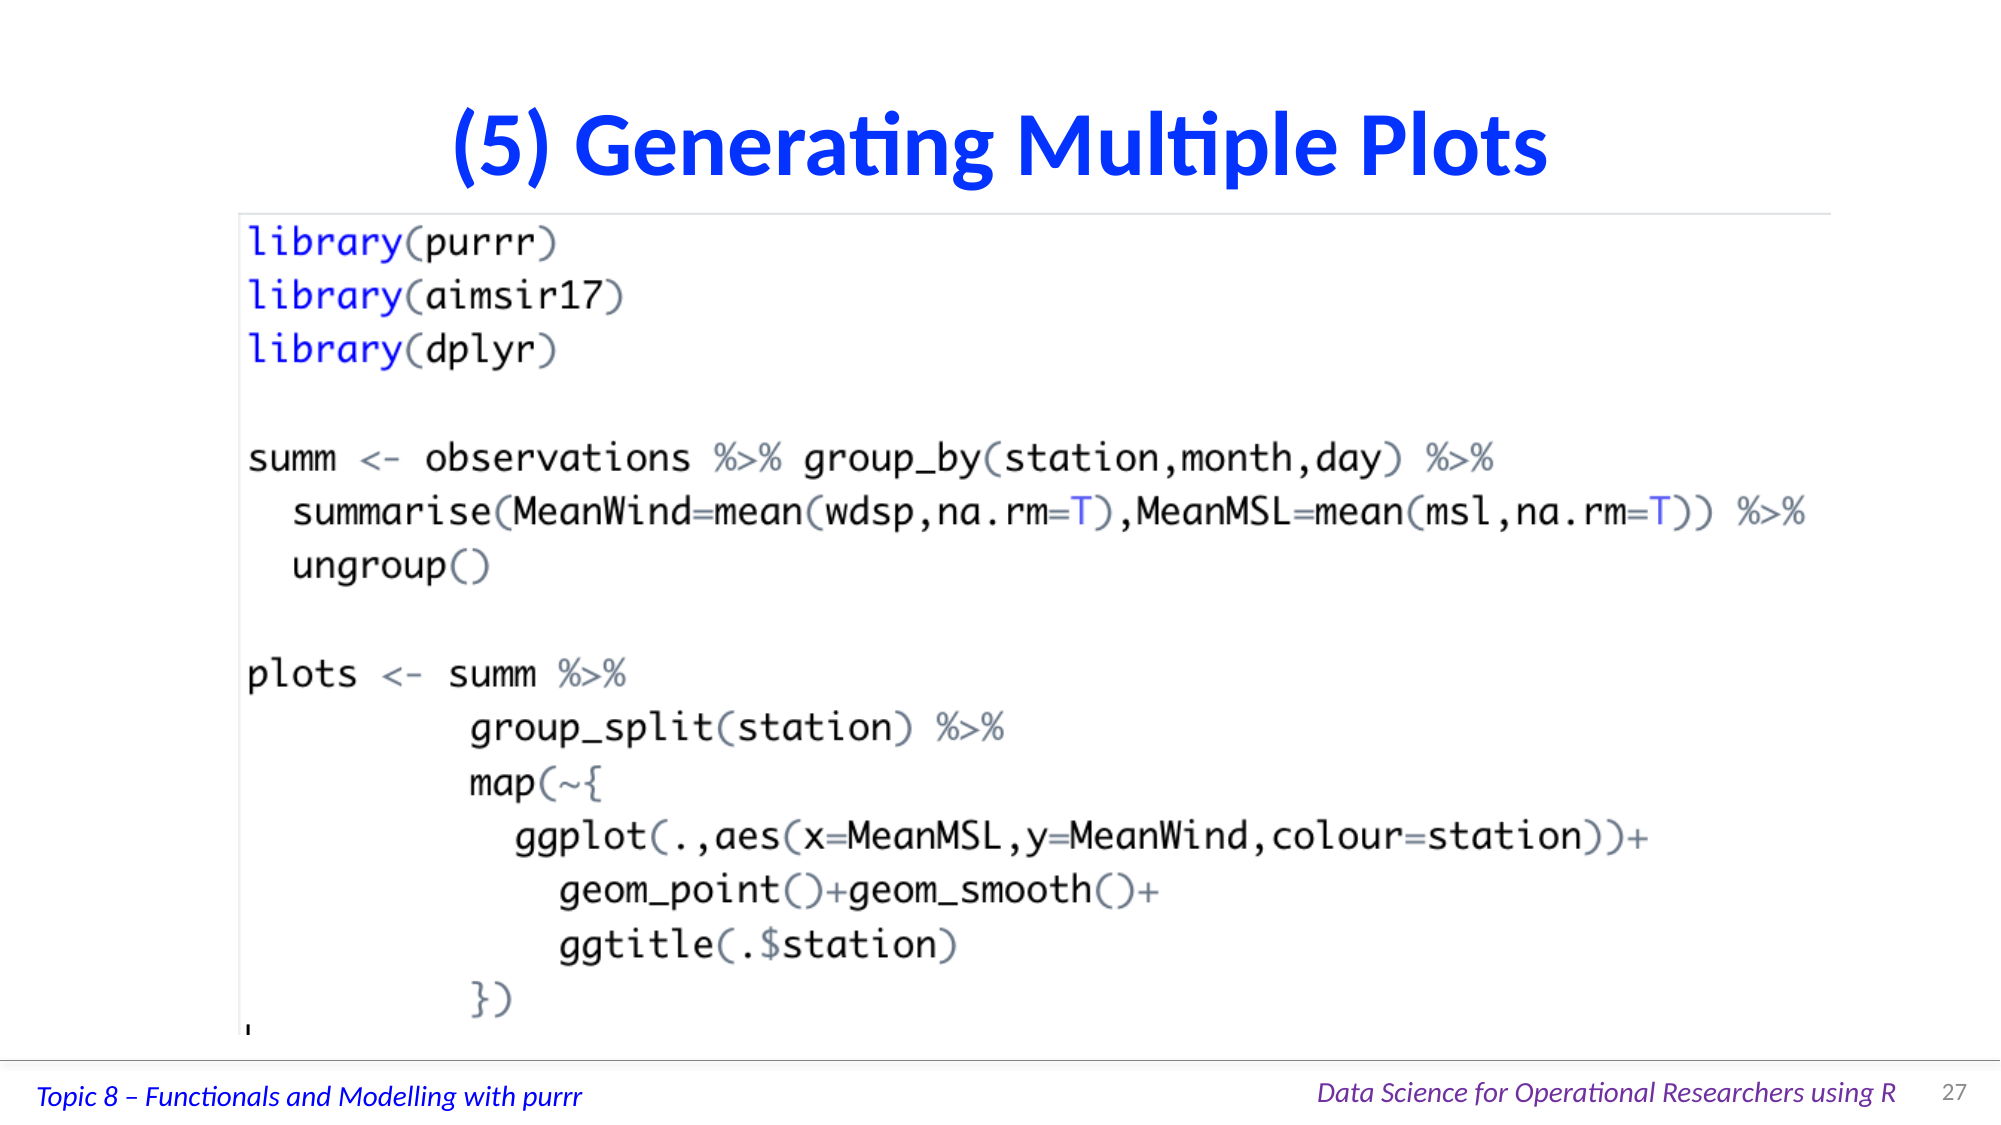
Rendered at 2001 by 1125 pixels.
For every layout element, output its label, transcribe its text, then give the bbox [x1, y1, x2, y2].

picture [238, 212, 1831, 1035]
title (5) Generating Multiple Plots [99, 45, 1900, 233]
slide_number 27 [1899, 1060, 1983, 1120]
